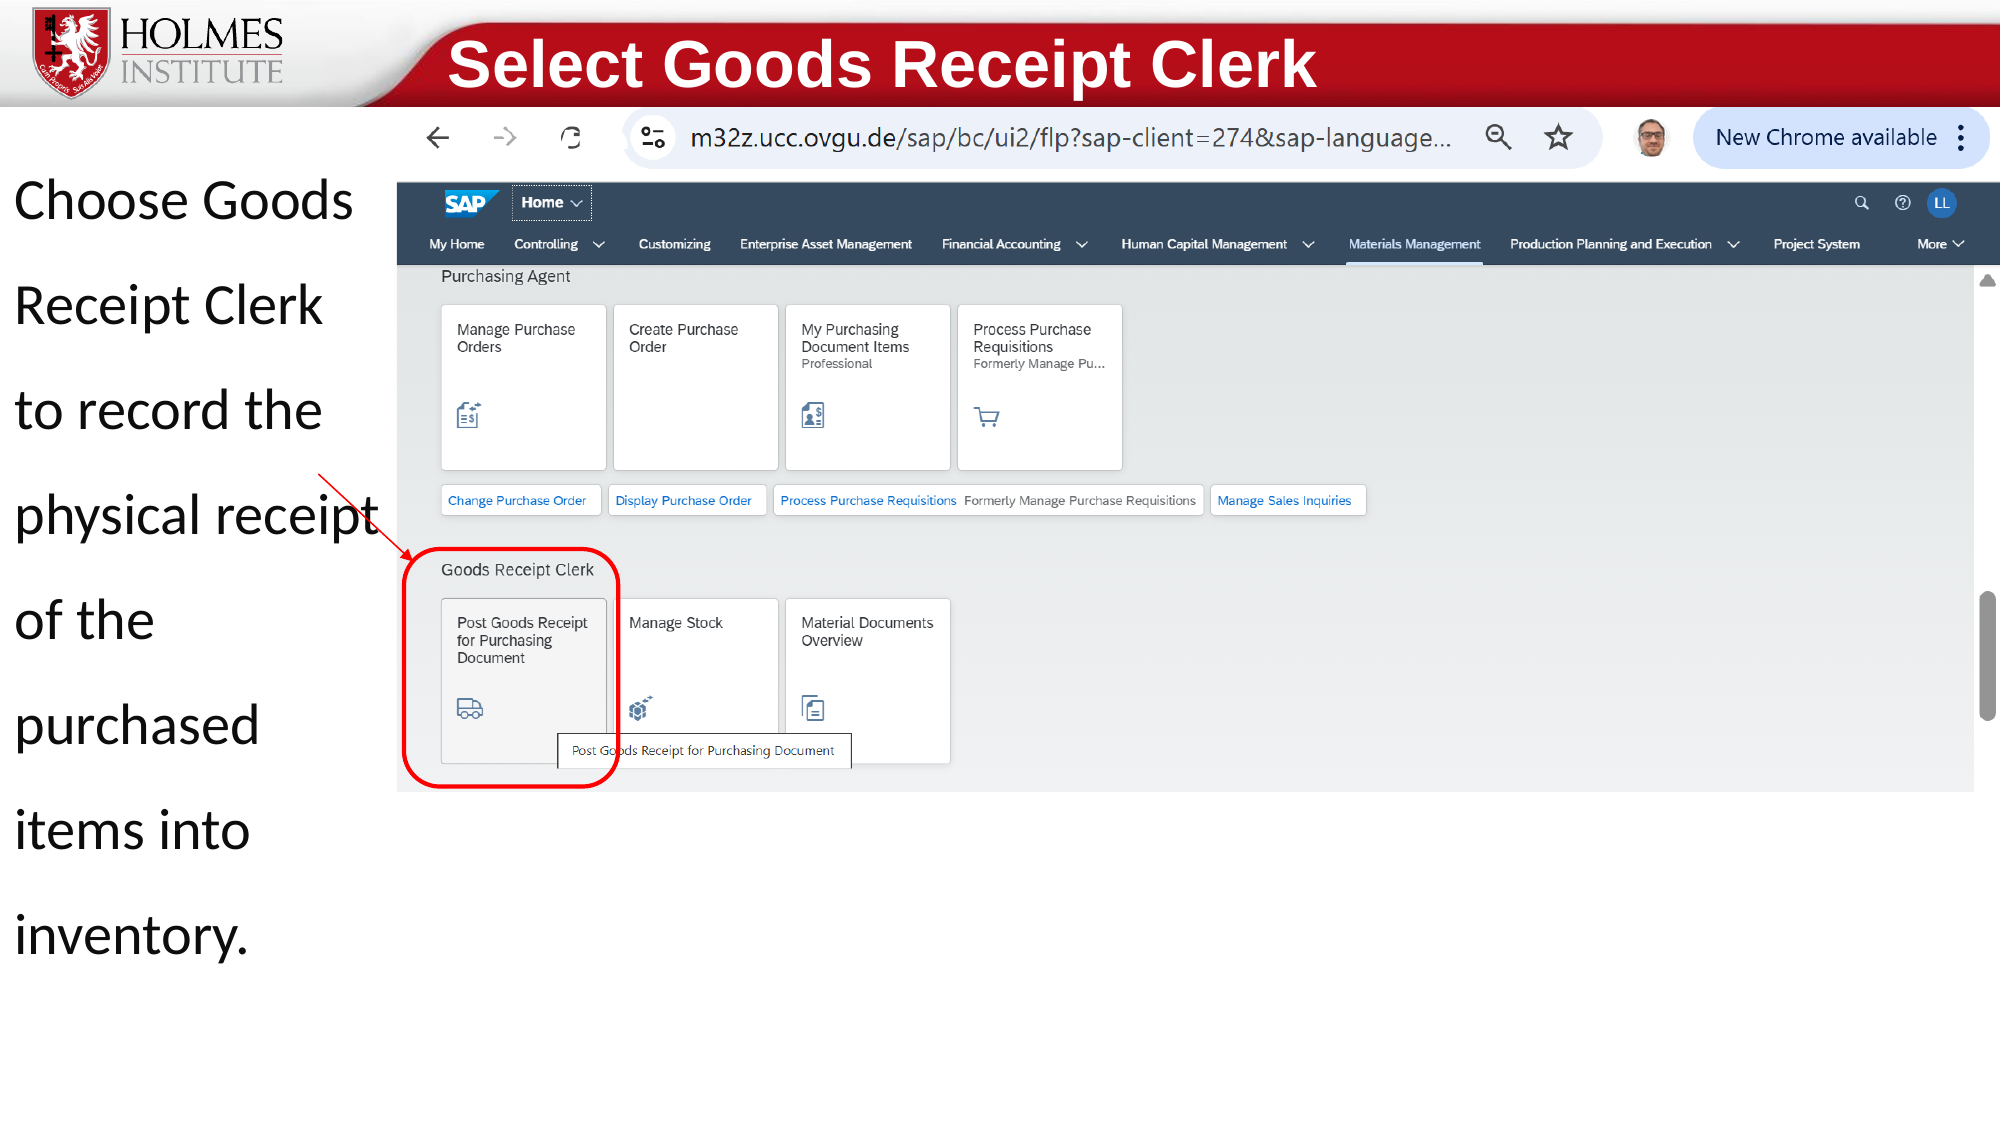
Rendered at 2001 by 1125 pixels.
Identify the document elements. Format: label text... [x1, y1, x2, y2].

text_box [318, 473, 414, 562]
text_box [0, 0, 2000, 107]
text_box Choose Goods Receipt Clerk to record the physical receipt of the purchased items into inventory. [0, 119, 397, 974]
picture [396, 107, 2000, 792]
